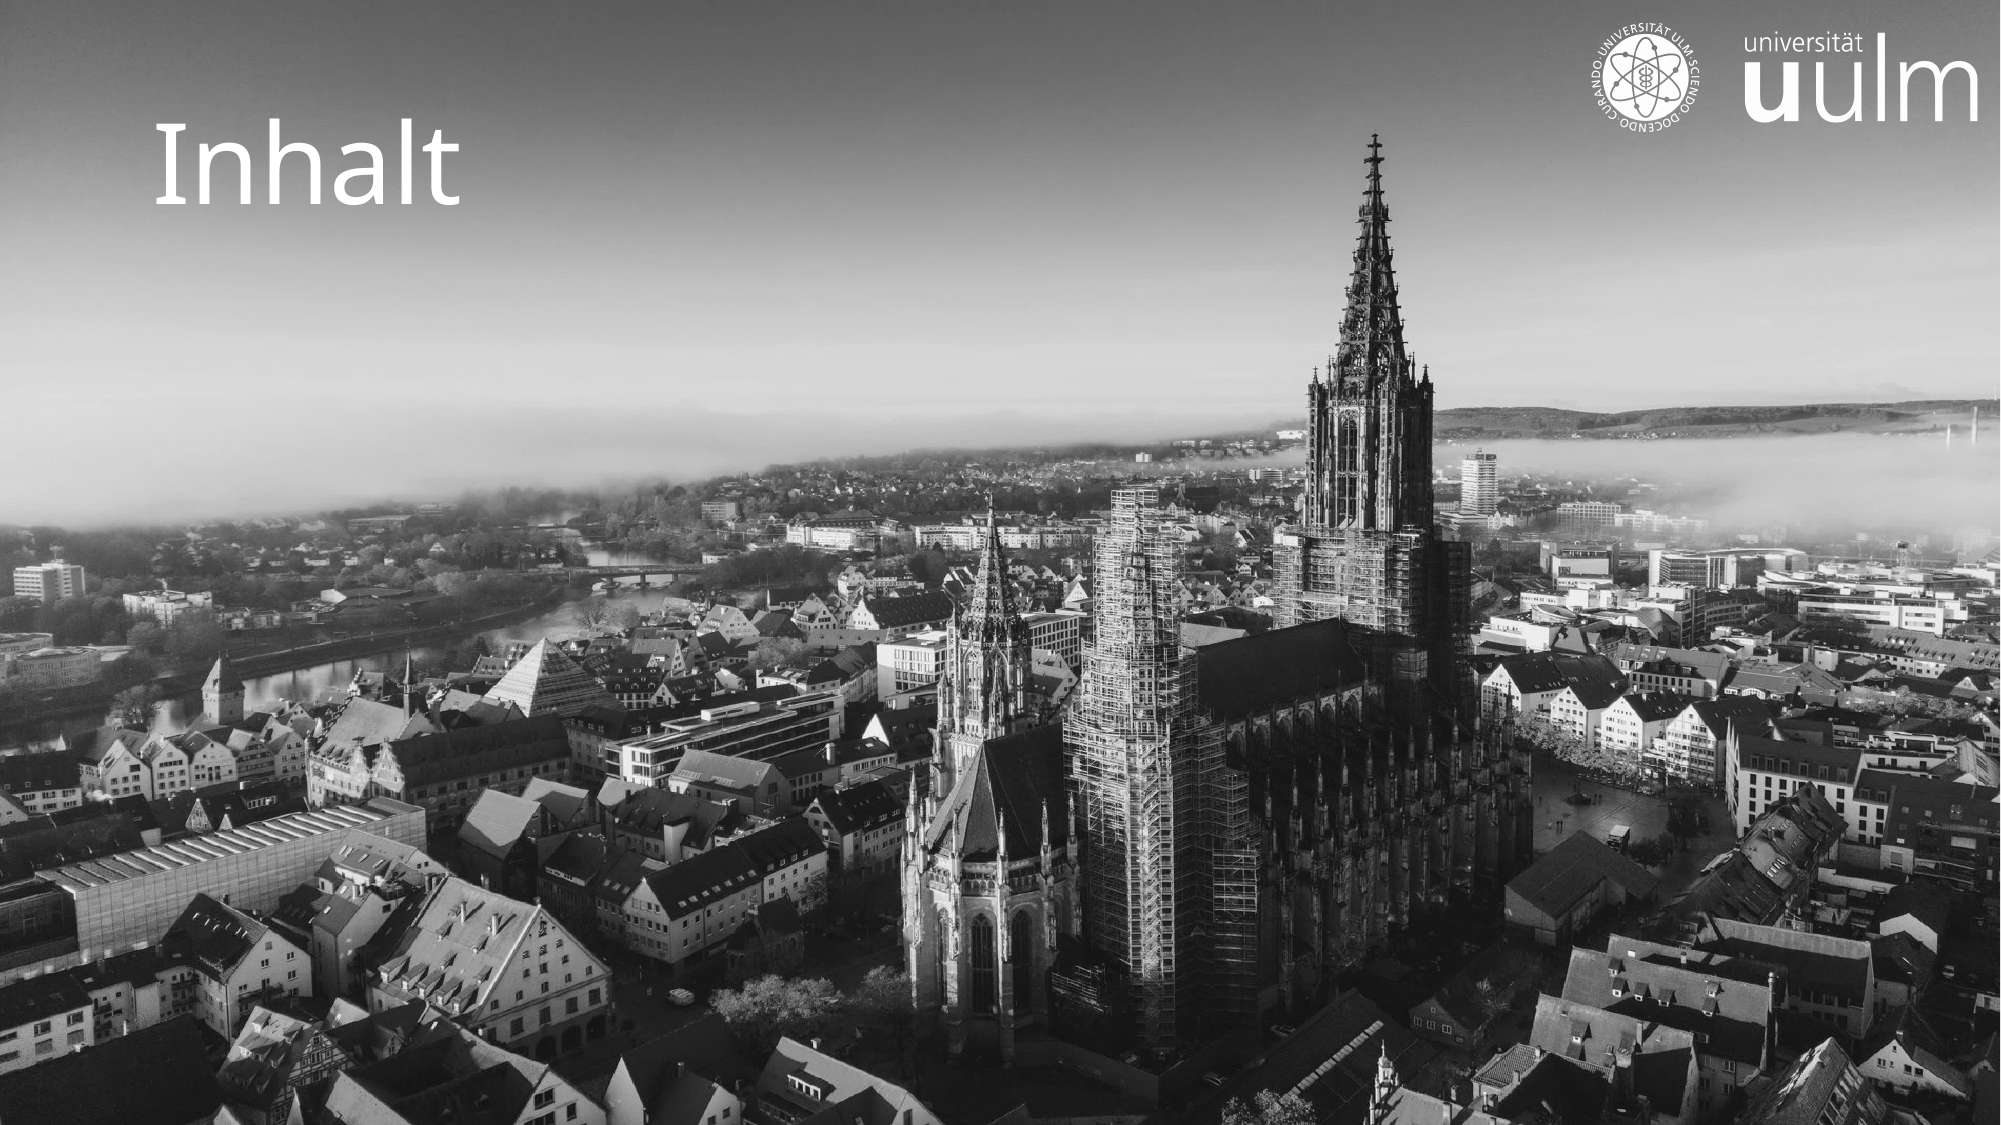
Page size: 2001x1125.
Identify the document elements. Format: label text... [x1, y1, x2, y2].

list [137, 299, 1863, 1014]
title Inhalt [137, 59, 1863, 278]
picture [0, 0, 2001, 1125]
